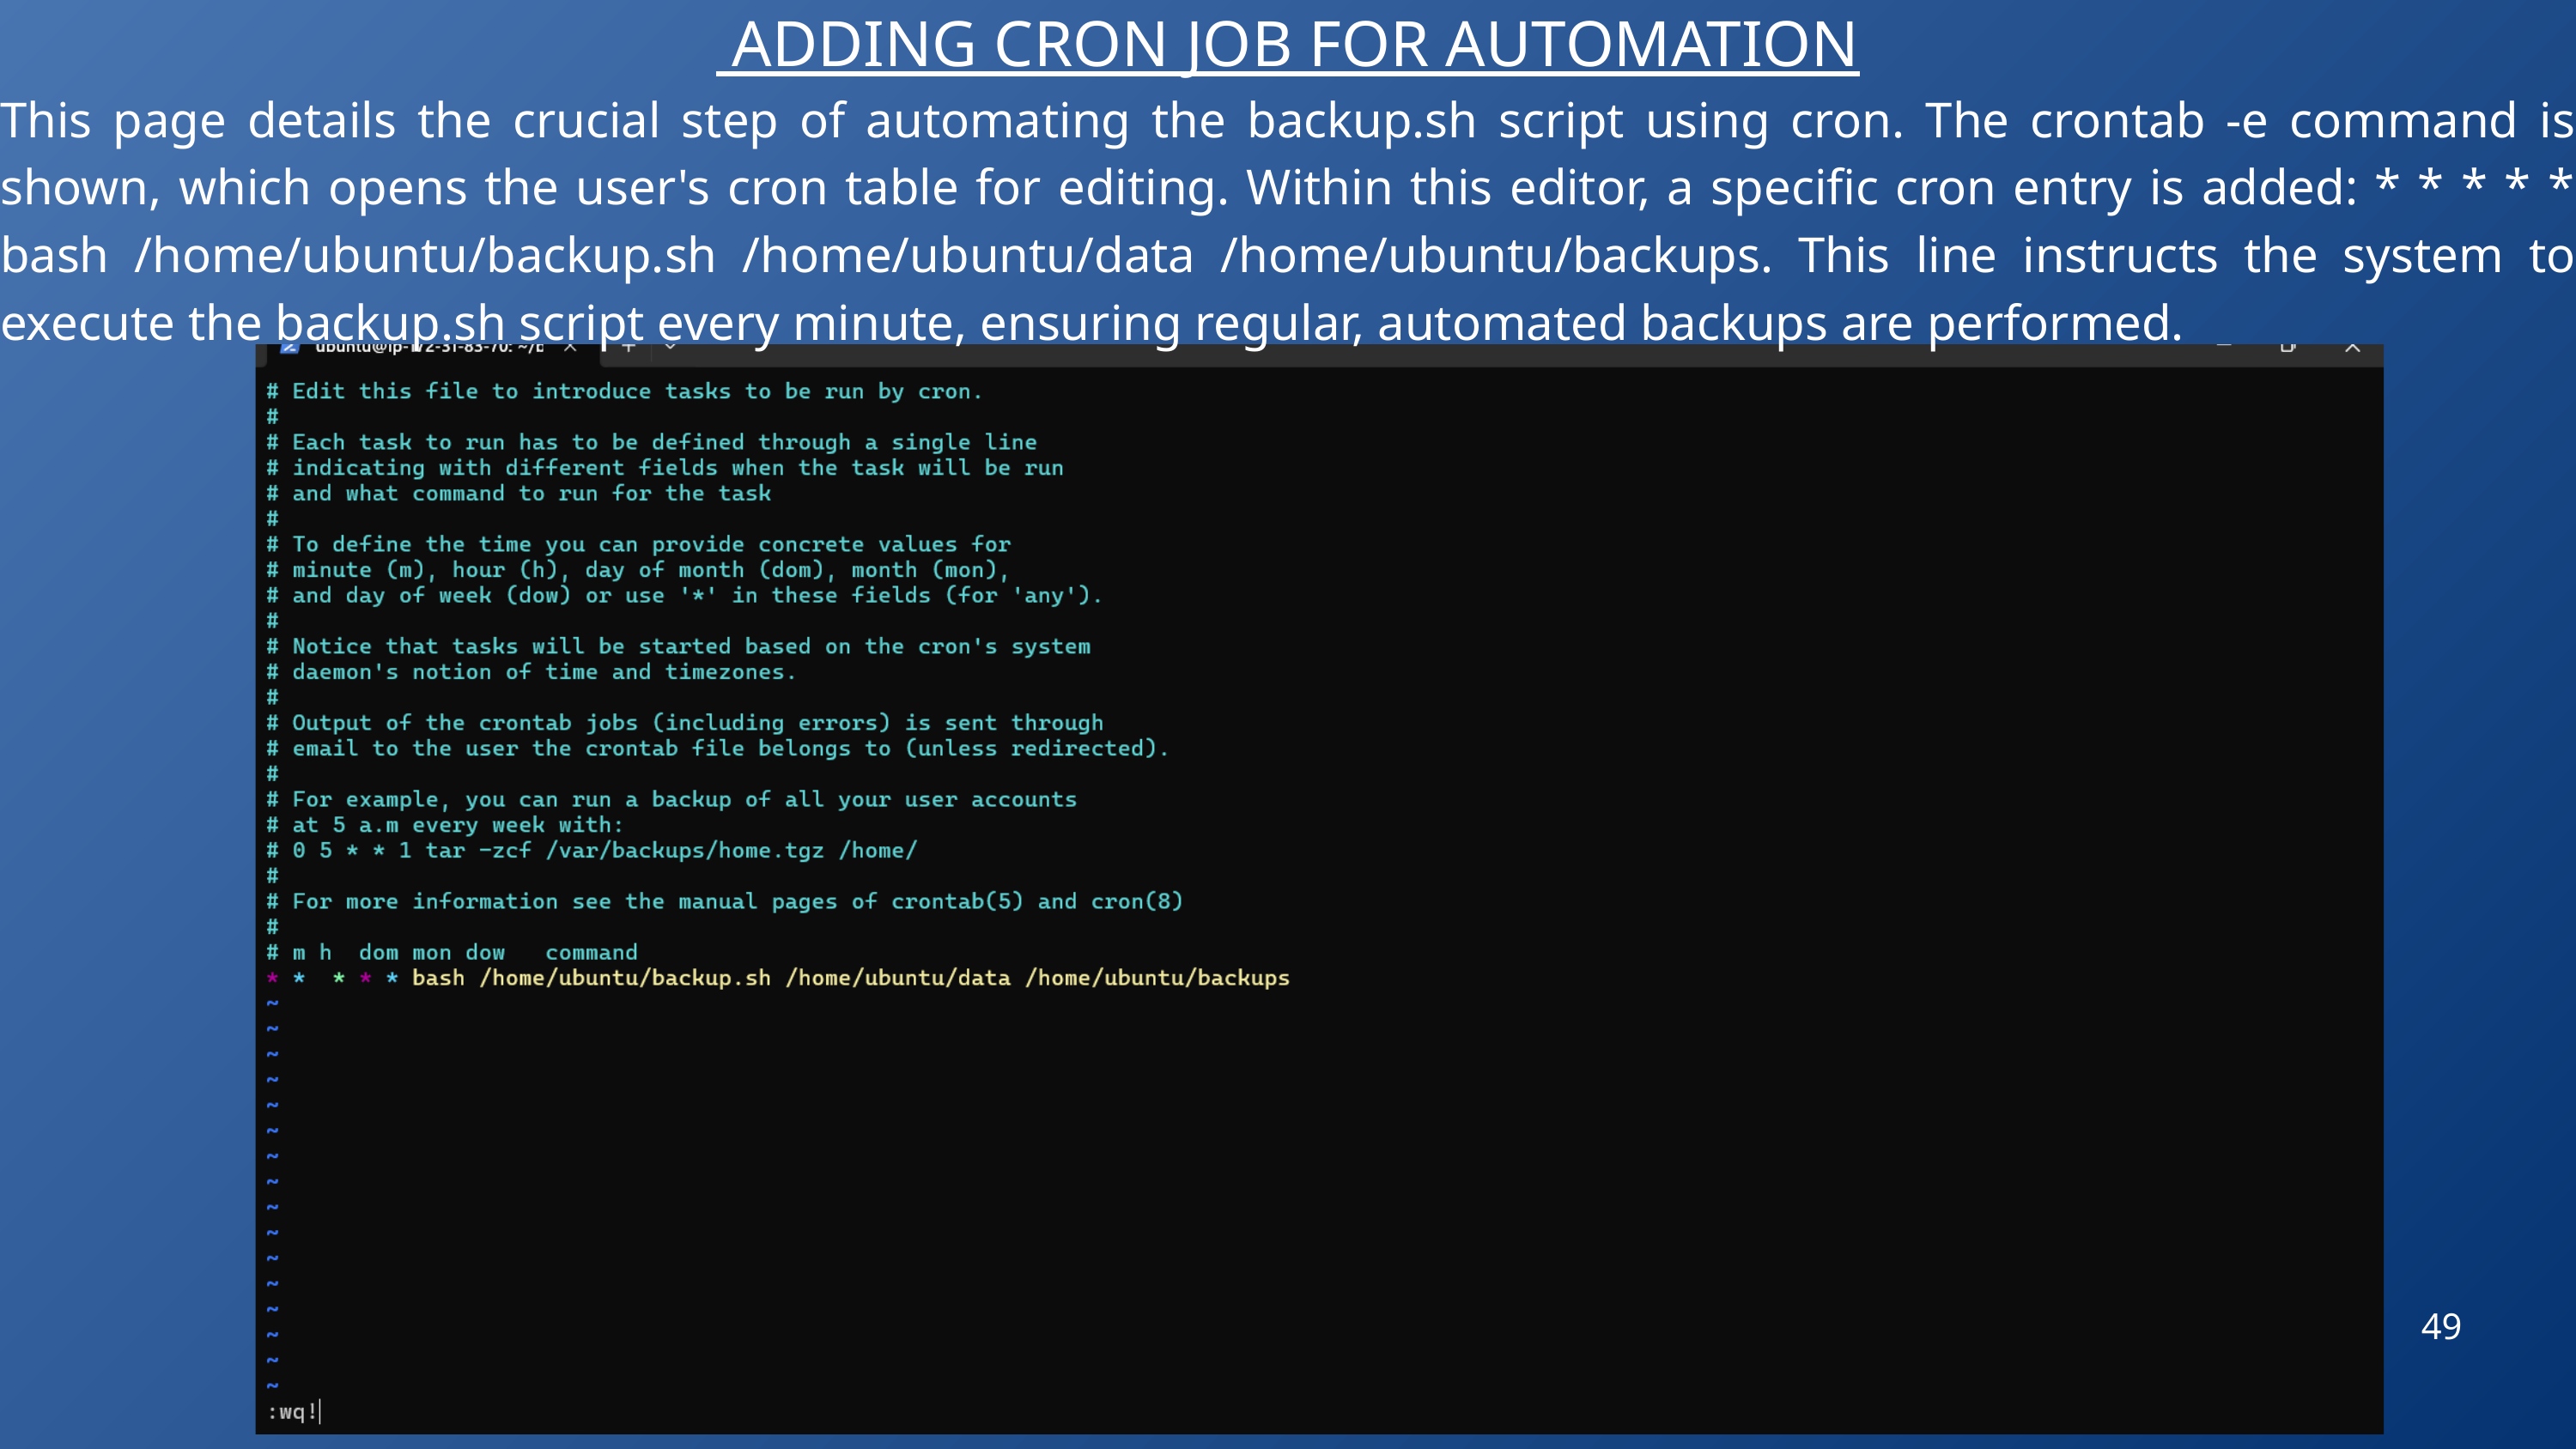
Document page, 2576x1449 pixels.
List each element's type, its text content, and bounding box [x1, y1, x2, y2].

text_box 49 [2421, 1296, 2463, 1348]
text_box ADDING CRON JOB FOR AUTOMATION This page details the crucial step of automating the backup.sh script using cron. The crontab -e command is shown, which opens the user's cron table for editing. Within this editor, a specific cron entry is added: * * * * * bash /home/ubuntu/backup.sh /home/ubuntu/data /home/ubuntu/backups. This line instructs the system to execute the backup.sh script every minute, ensuring regular, automated backups are performed. [0, 0, 2576, 350]
text_box [255, 350, 2385, 1434]
